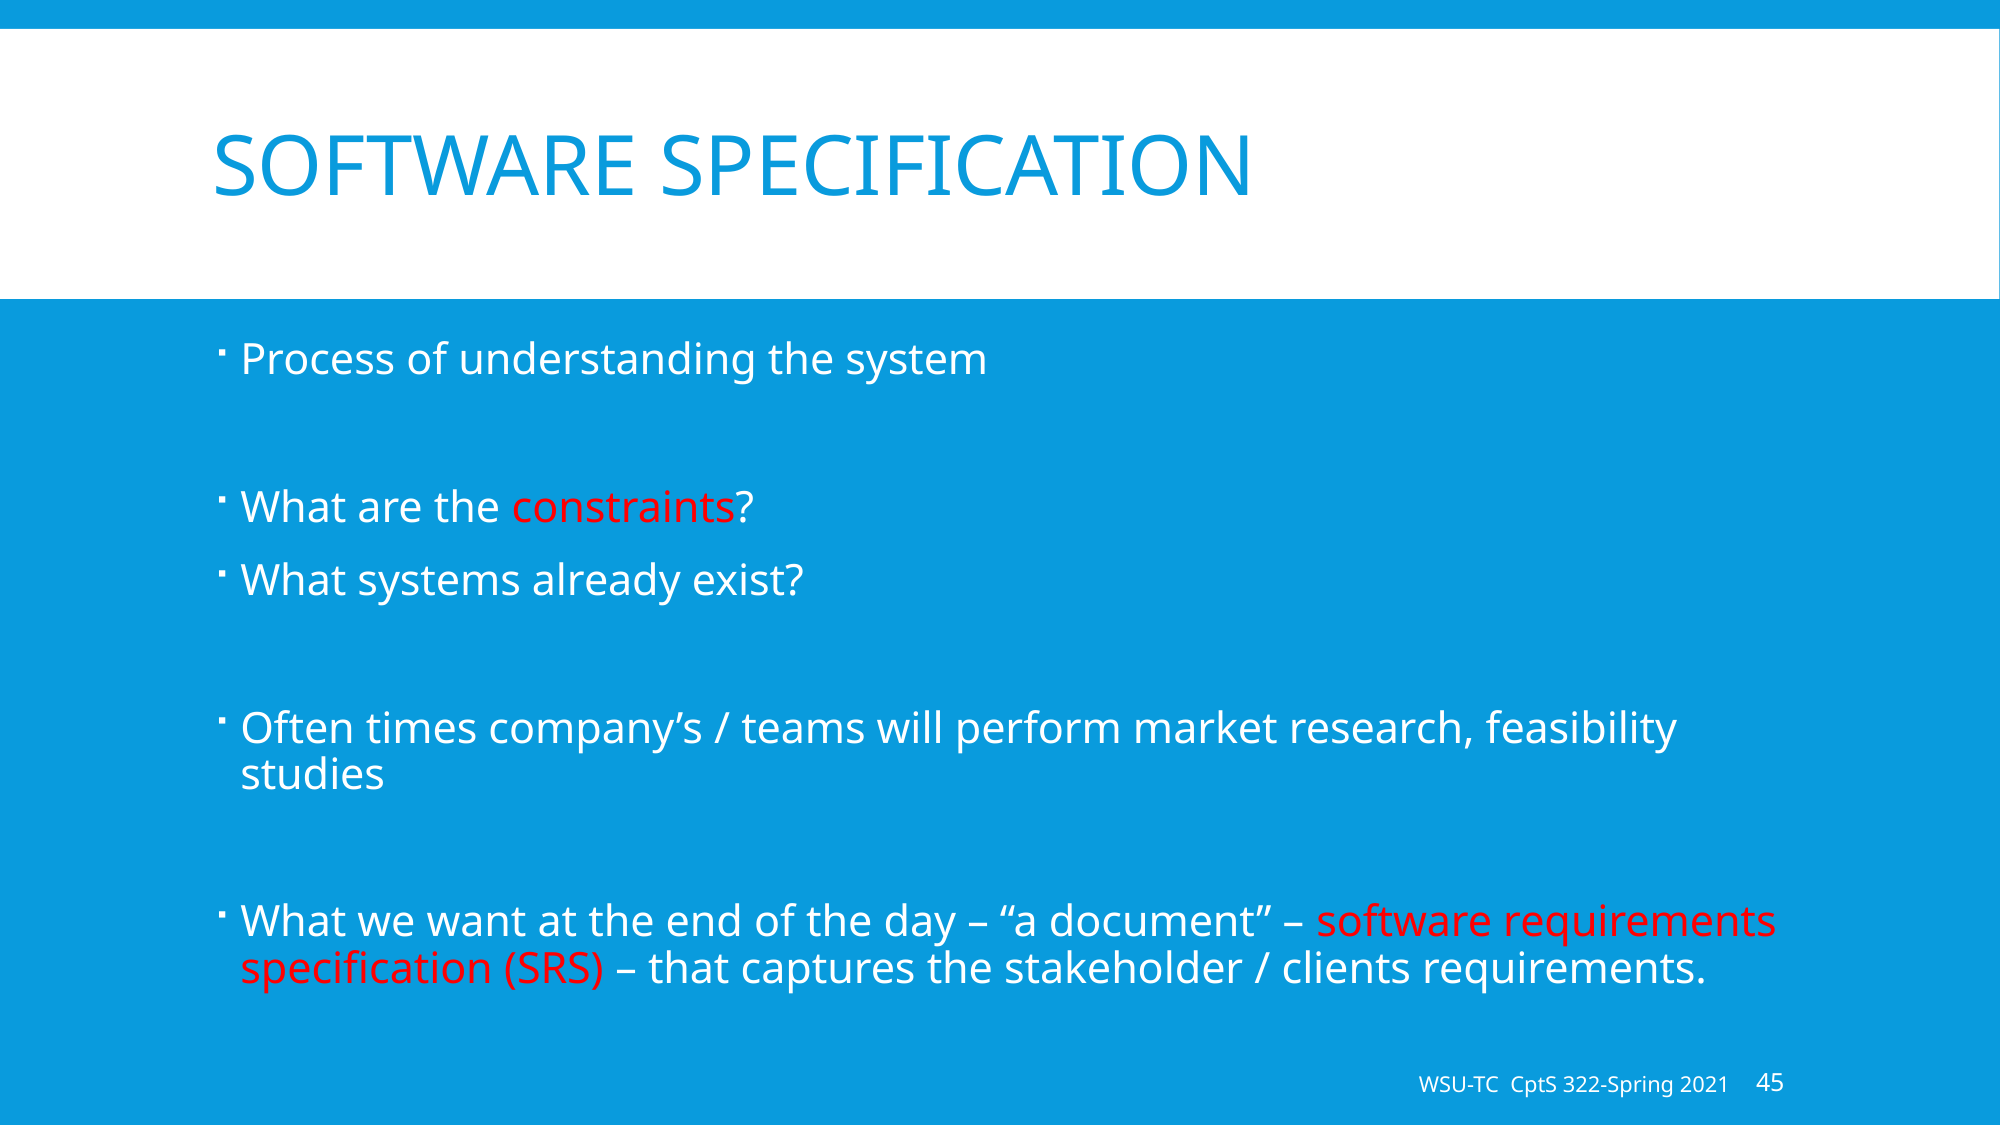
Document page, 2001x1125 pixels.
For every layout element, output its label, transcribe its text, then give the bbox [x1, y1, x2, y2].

list Process of understanding the system What are the constraints? What systems already exist? Often times company’s / teams will perform market research, feasibility studies What we want at the end of the day – “a document” – software requirements specification (SRS) – that captures the stakeholder / clients requirements. [197, 329, 1803, 1020]
title Software Specification [197, 46, 1803, 295]
footer WSU-TC CptS 322-Spring 2021 [918, 1053, 1746, 1114]
slide_number 45 [1748, 1053, 1904, 1114]
